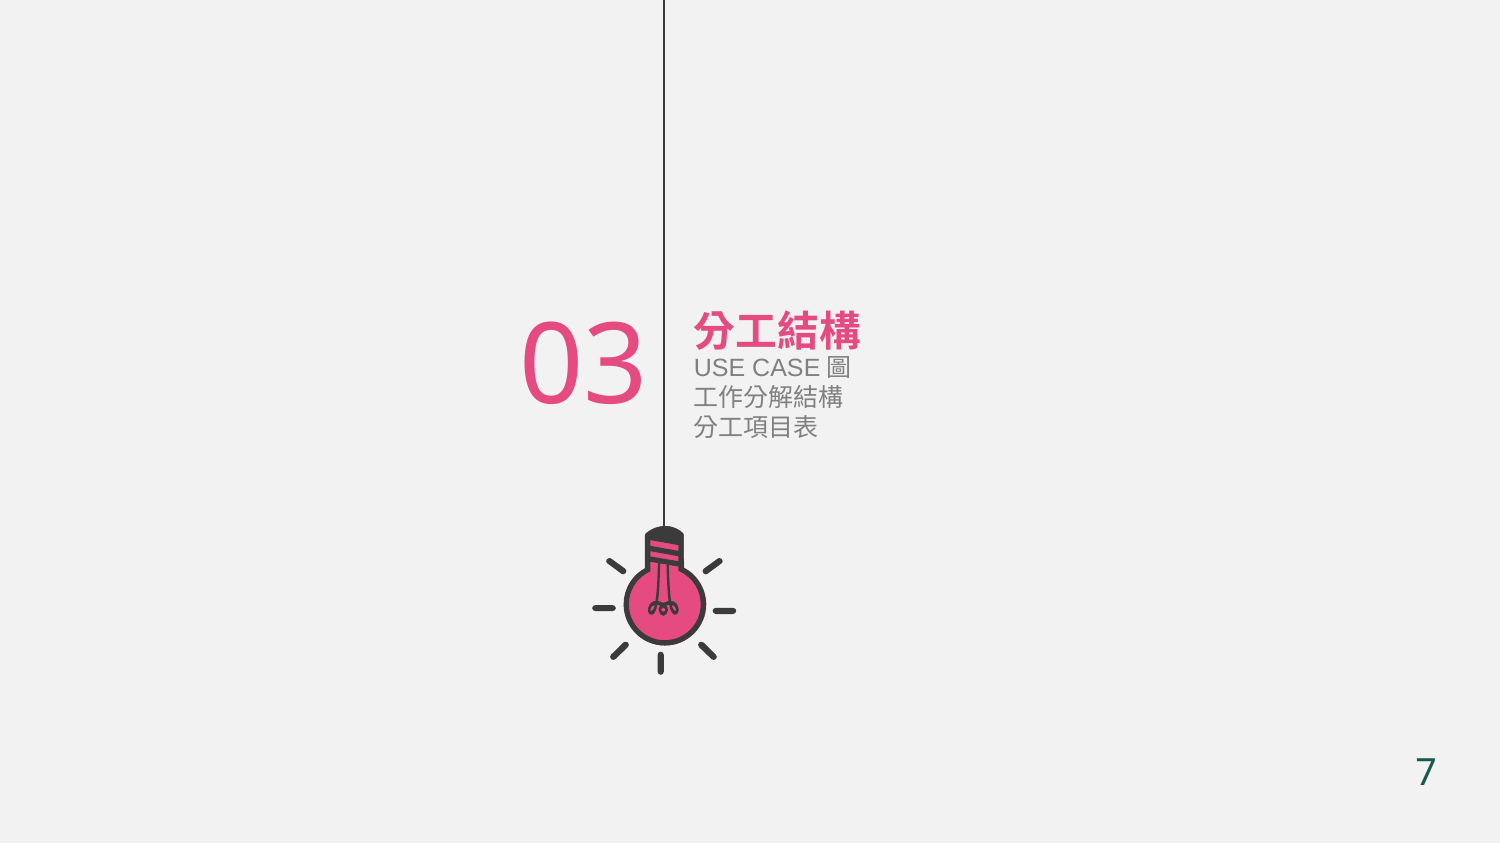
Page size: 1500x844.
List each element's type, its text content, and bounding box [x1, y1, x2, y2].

text_box 分工結構 [740, 304, 1208, 344]
text_box 03 [513, 290, 586, 427]
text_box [591, 0, 737, 676]
text_box USE CASE圖 工作分解結構 分工項目表 [740, 344, 1238, 449]
text_box 7 [1400, 740, 1496, 801]
